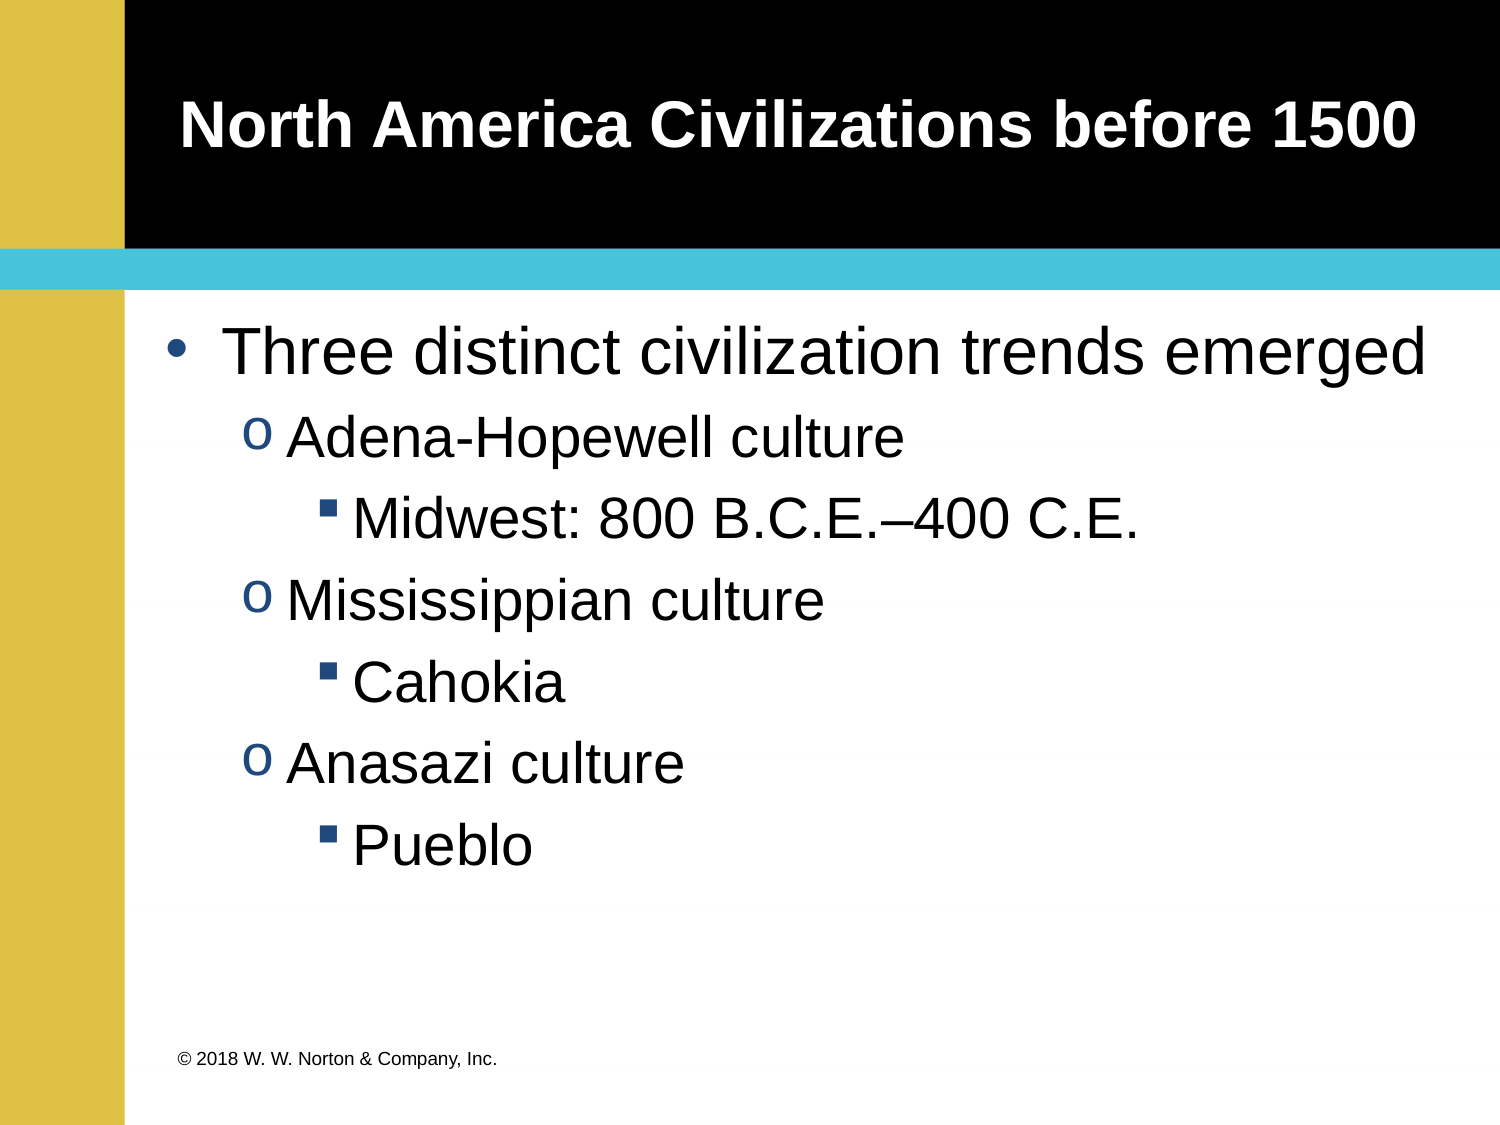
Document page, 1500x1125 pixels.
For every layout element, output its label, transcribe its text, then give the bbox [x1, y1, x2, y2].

list Three distinct civilization trends emerged Adena-Hopewell culture Midwest: 800 b.c.e.–400 c.e. Mississippian culture Cahokia Anasazi culture Pueblo [150, 299, 1450, 1005]
picture [0, 0, 1500, 1125]
title North America Civilizations before 1500 [150, 37, 1450, 205]
